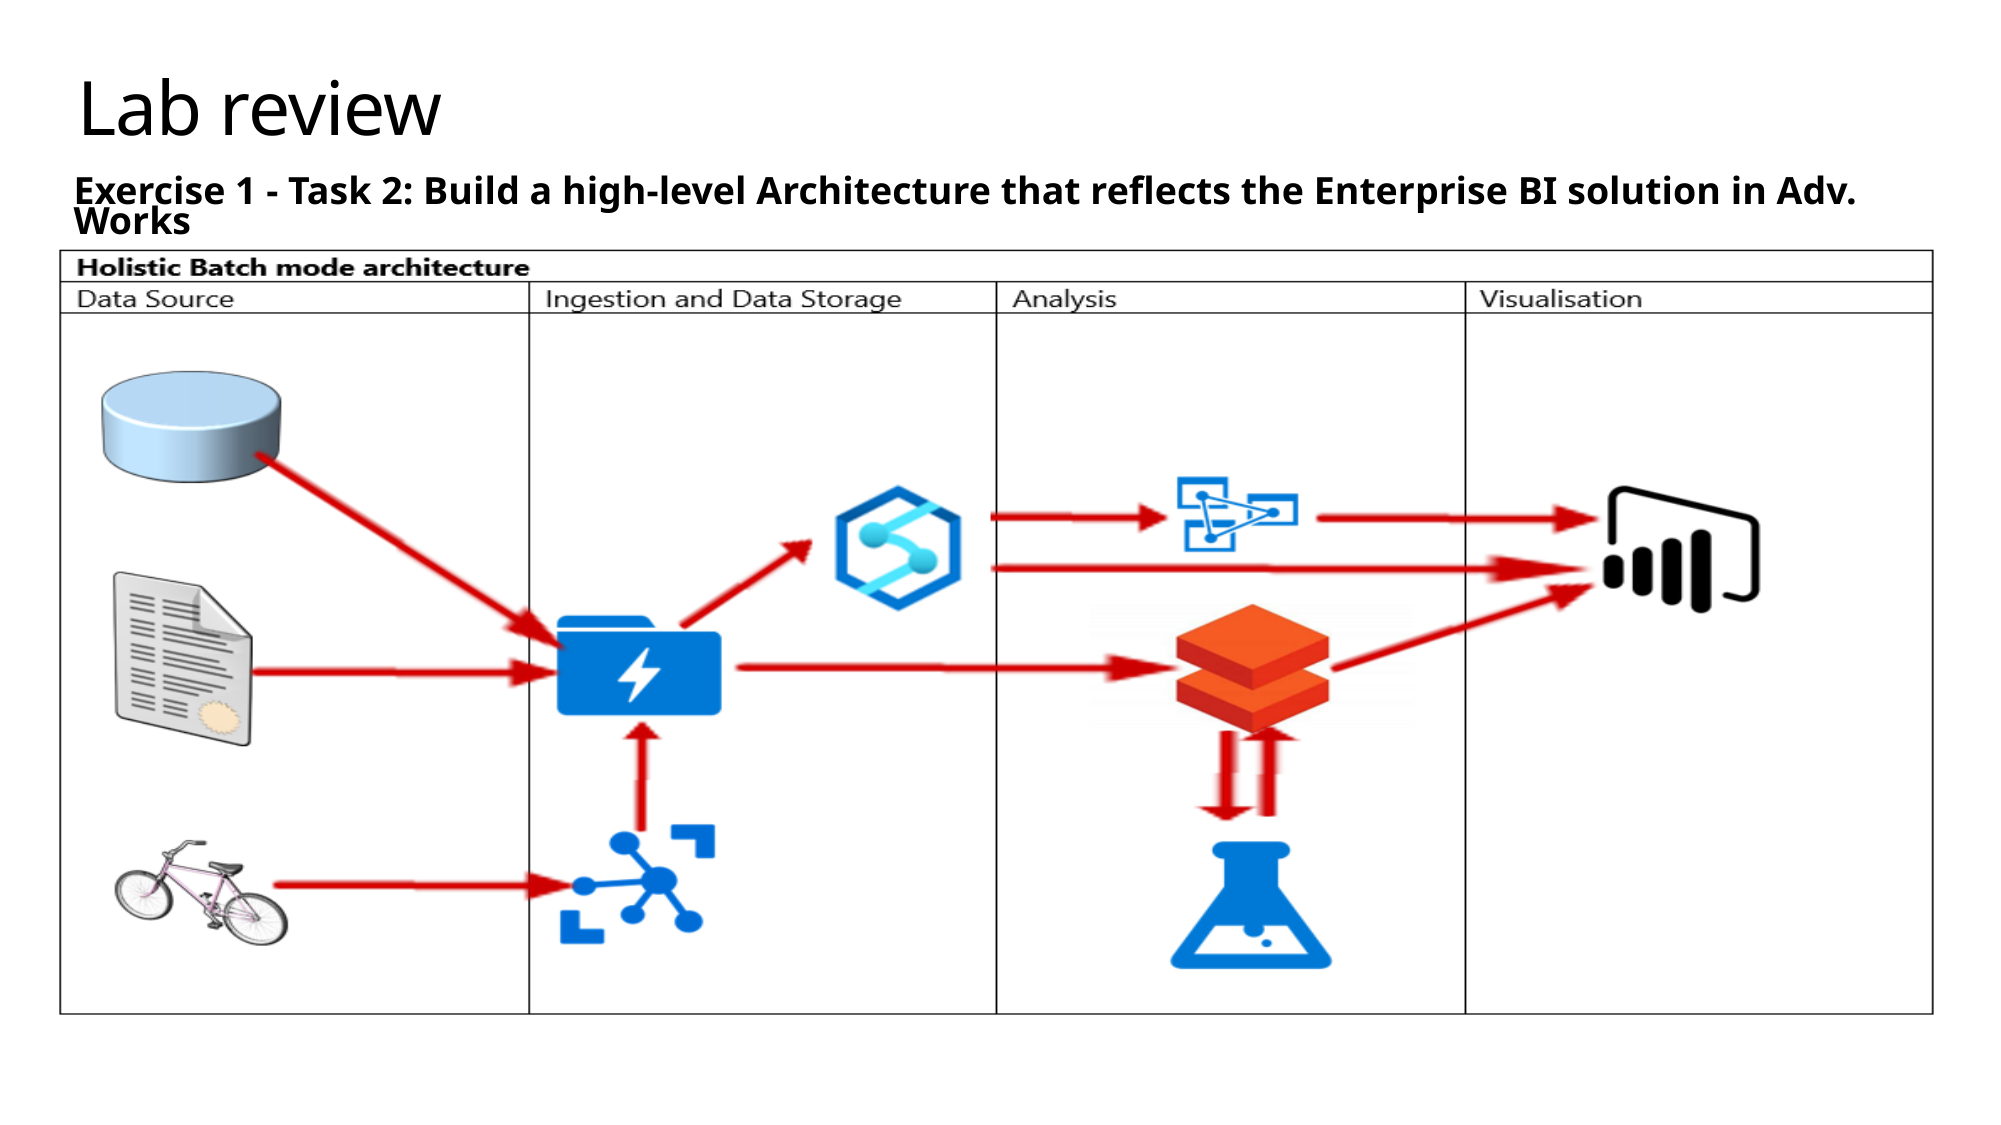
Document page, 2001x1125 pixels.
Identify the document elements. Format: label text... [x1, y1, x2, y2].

picture [58, 246, 1939, 1021]
title Lab review [77, 60, 1885, 152]
text_box Exercise 1 - Task 2: Build a high-level Architecture that reflects the Enterprise BI solution in Adv. Works [58, 175, 1928, 246]
